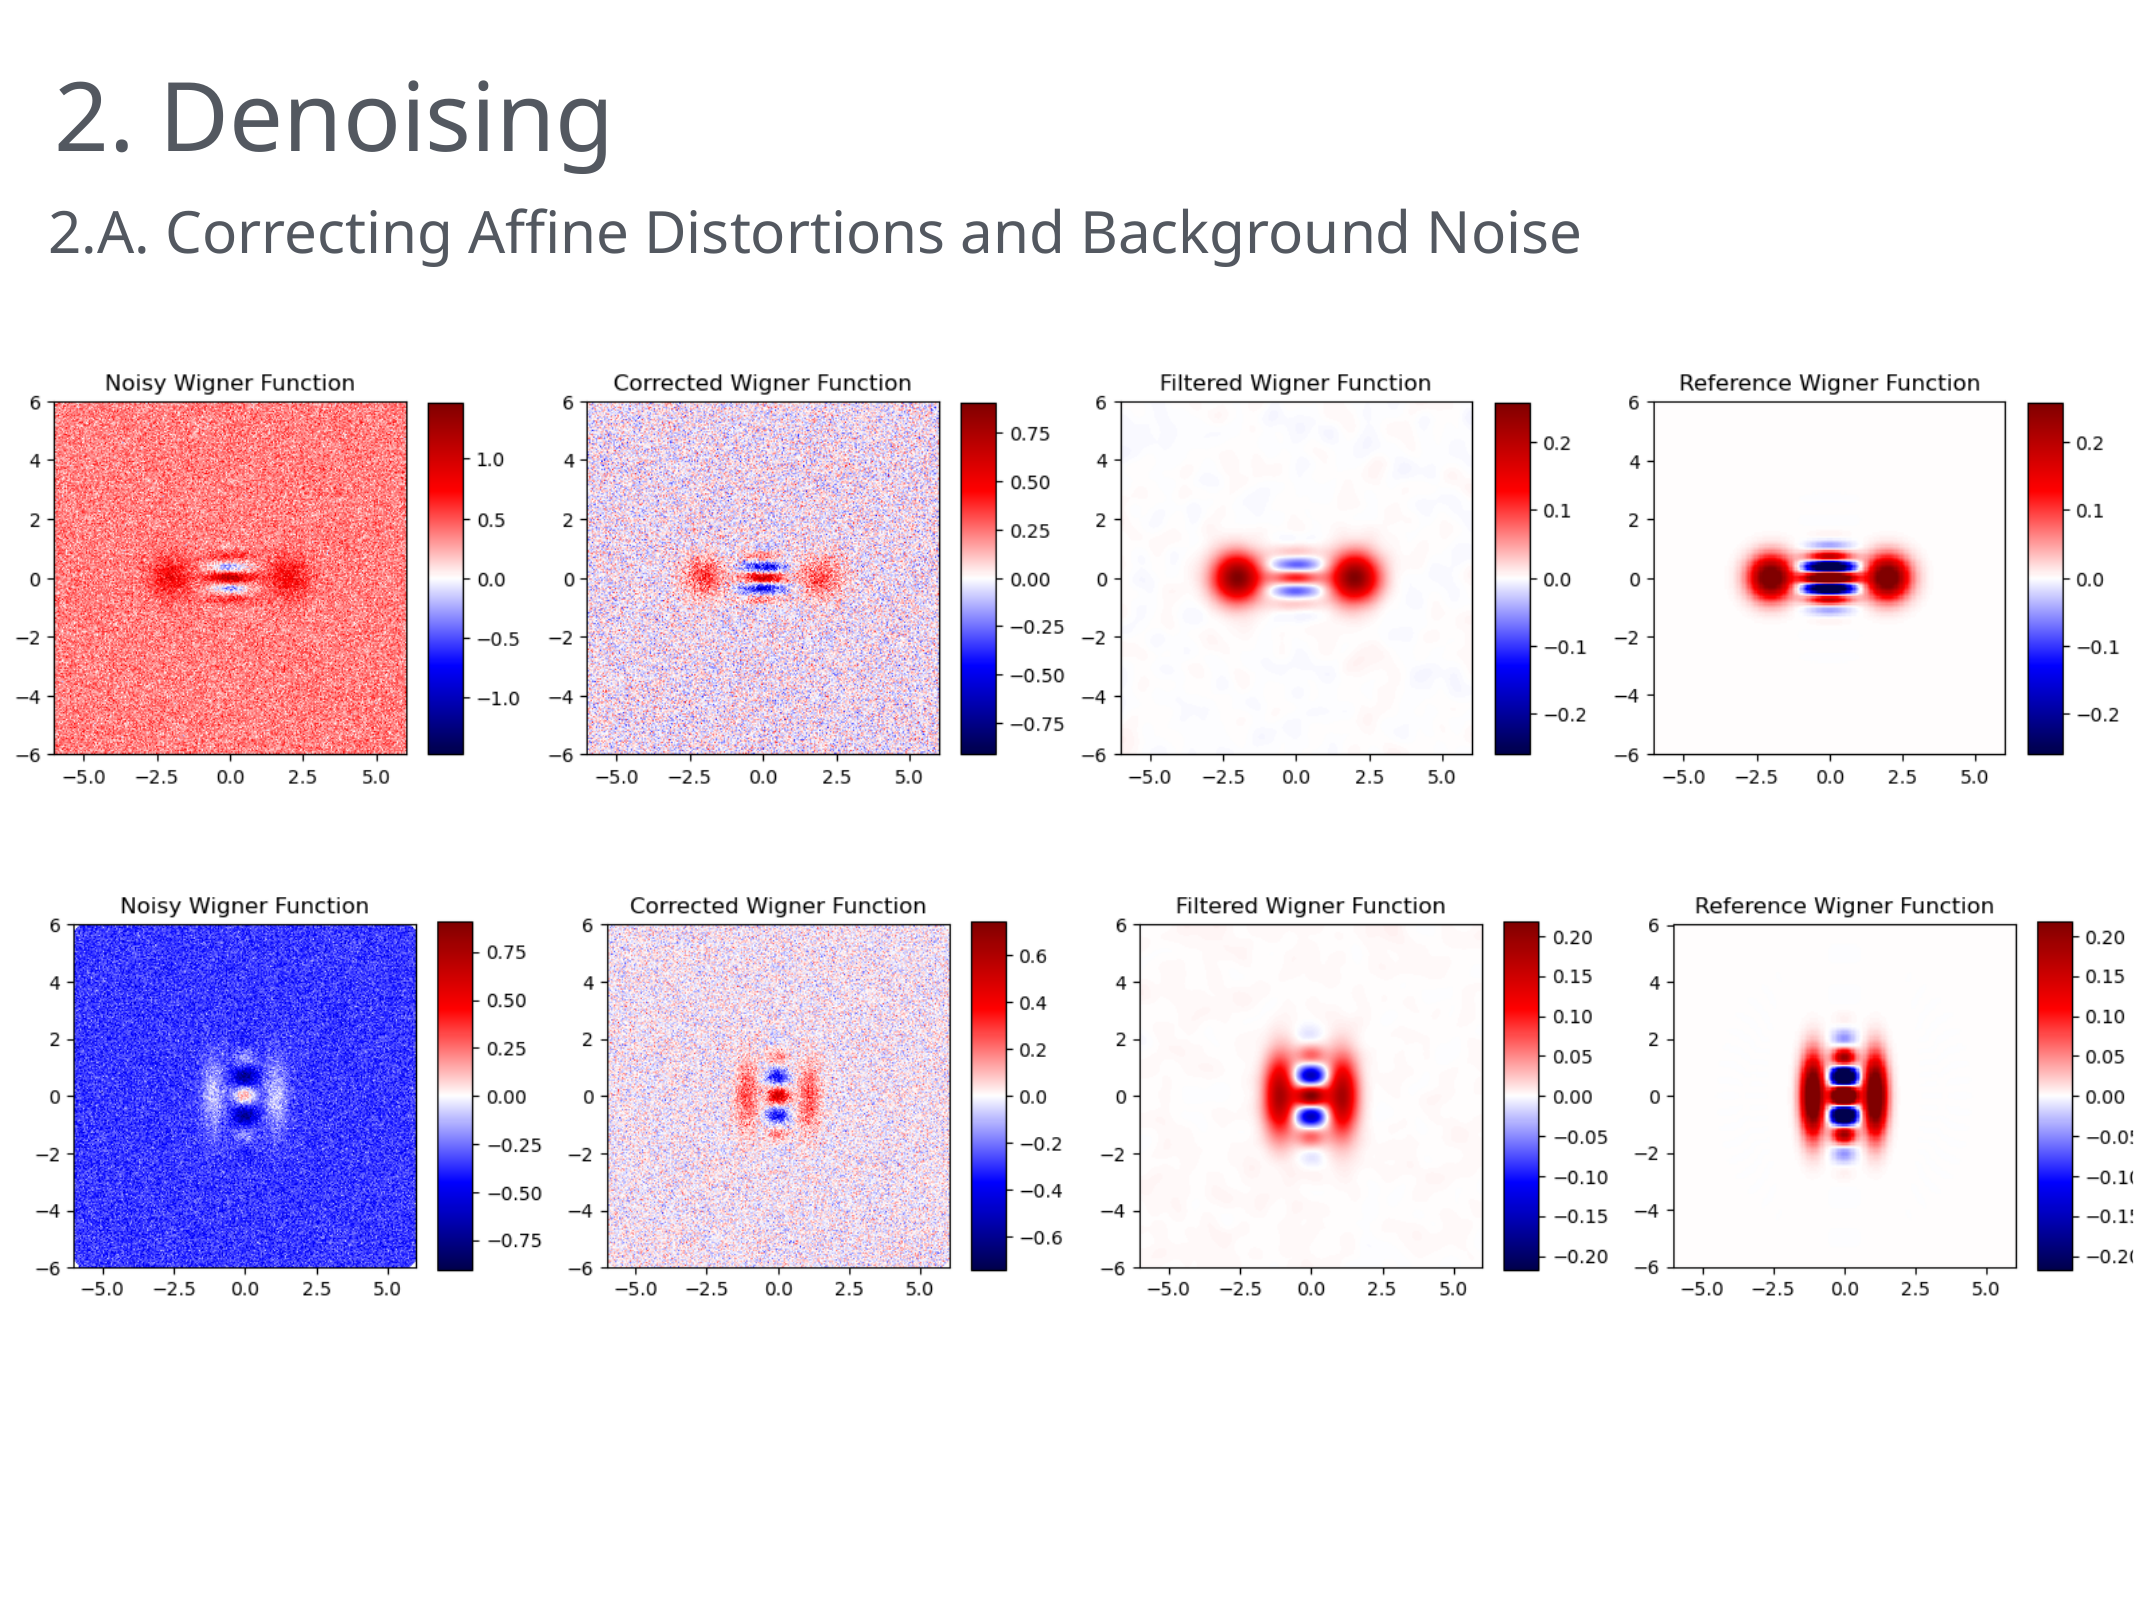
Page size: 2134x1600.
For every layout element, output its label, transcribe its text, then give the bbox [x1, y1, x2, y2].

text_box 2.A. Correcting Affine Distortions and Background Noise [40, 186, 1591, 274]
picture [20, 884, 2134, 1313]
text_box 2. Denoising [46, 47, 624, 179]
picture [0, 361, 2134, 800]
